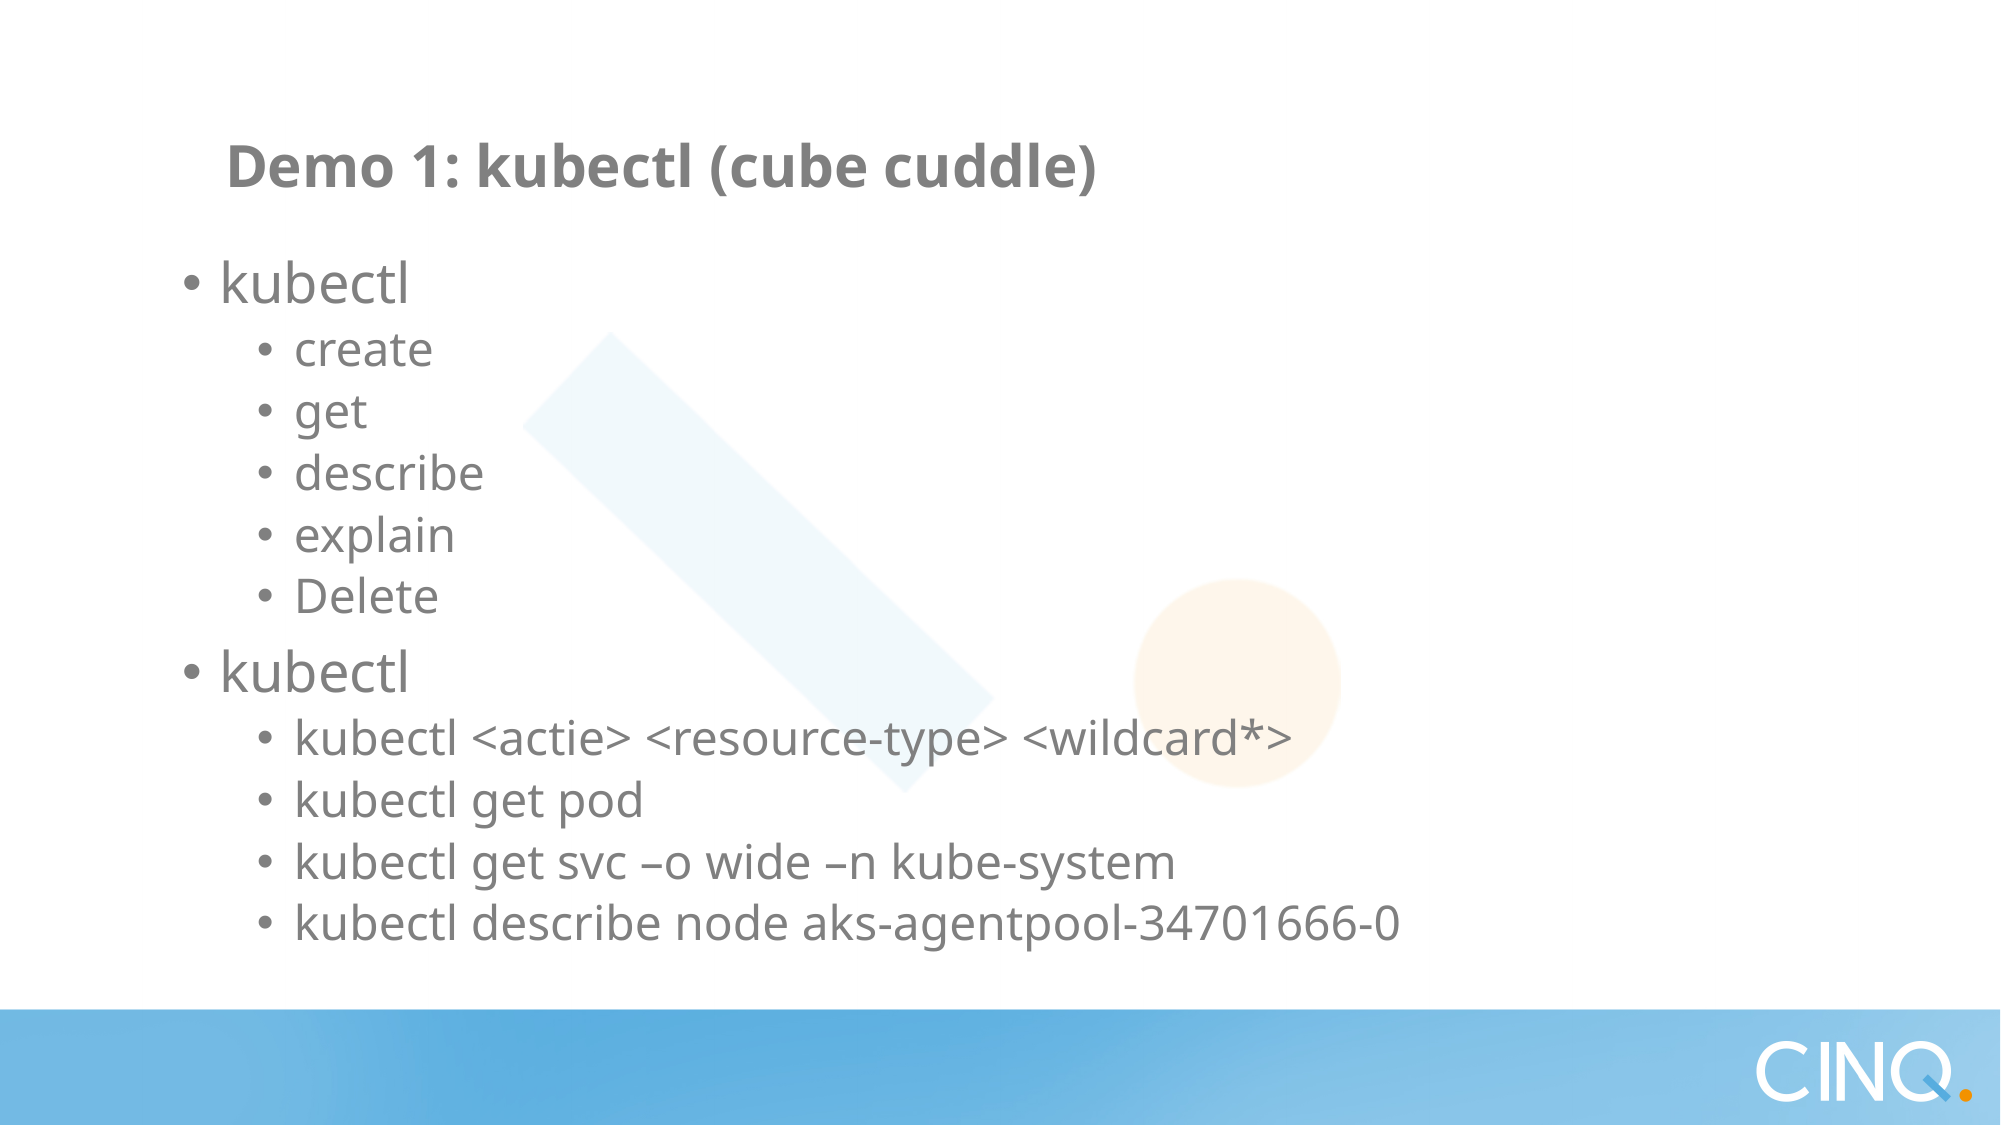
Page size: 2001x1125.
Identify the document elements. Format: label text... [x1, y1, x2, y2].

text_box Demo 1: kubectl (cube cuddle) [210, 132, 1141, 204]
picture [0, 0, 2001, 1125]
text_box kubectl create get describe explain Delete kubectl kubectl <actie> <resource-type> <wildcard*> kubectl get pod kubectl get svc –o wide –n kube-system kubectl describe node aks-agentpool-34701666-0 [167, 247, 1893, 962]
